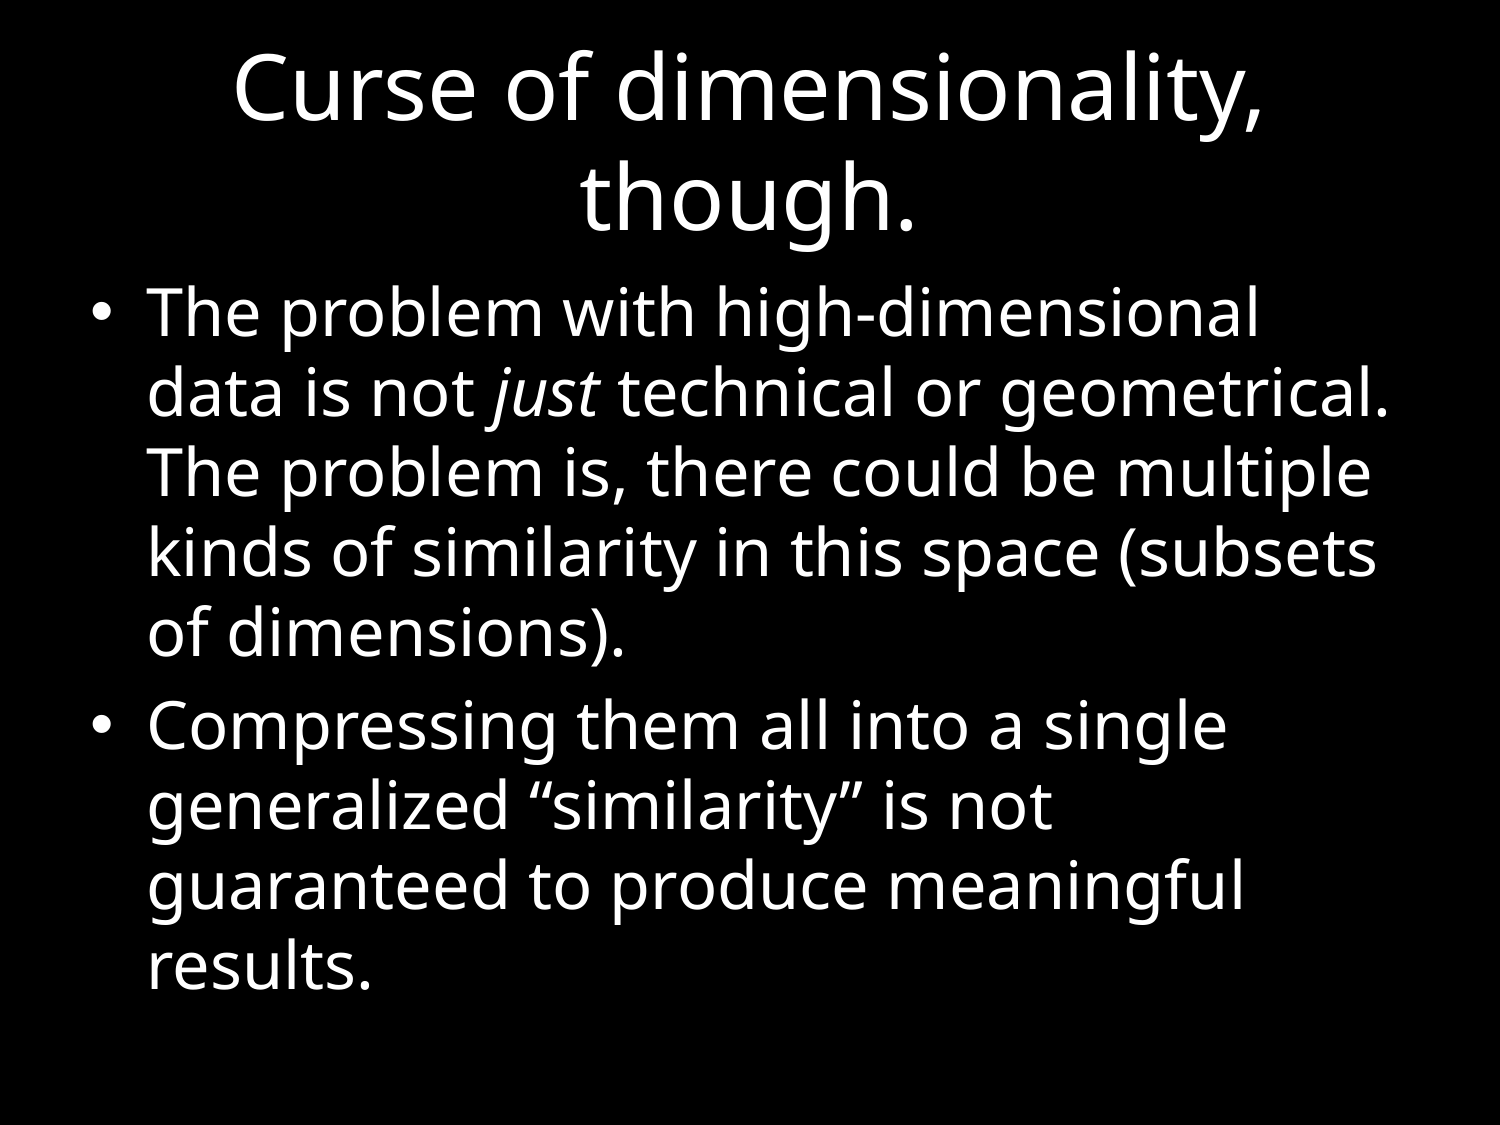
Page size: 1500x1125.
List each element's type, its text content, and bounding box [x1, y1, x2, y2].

title Curse of dimensionality, though. [75, 45, 1425, 233]
list The problem with high-dimensional data is not just technical or geometrical. The problem is, there could be multiple kinds of similarity in this space (subsets of dimensions). Compressing them all into a single generalized “similarity” is not guaranteed to produce meaningful results. [75, 262, 1425, 1005]
